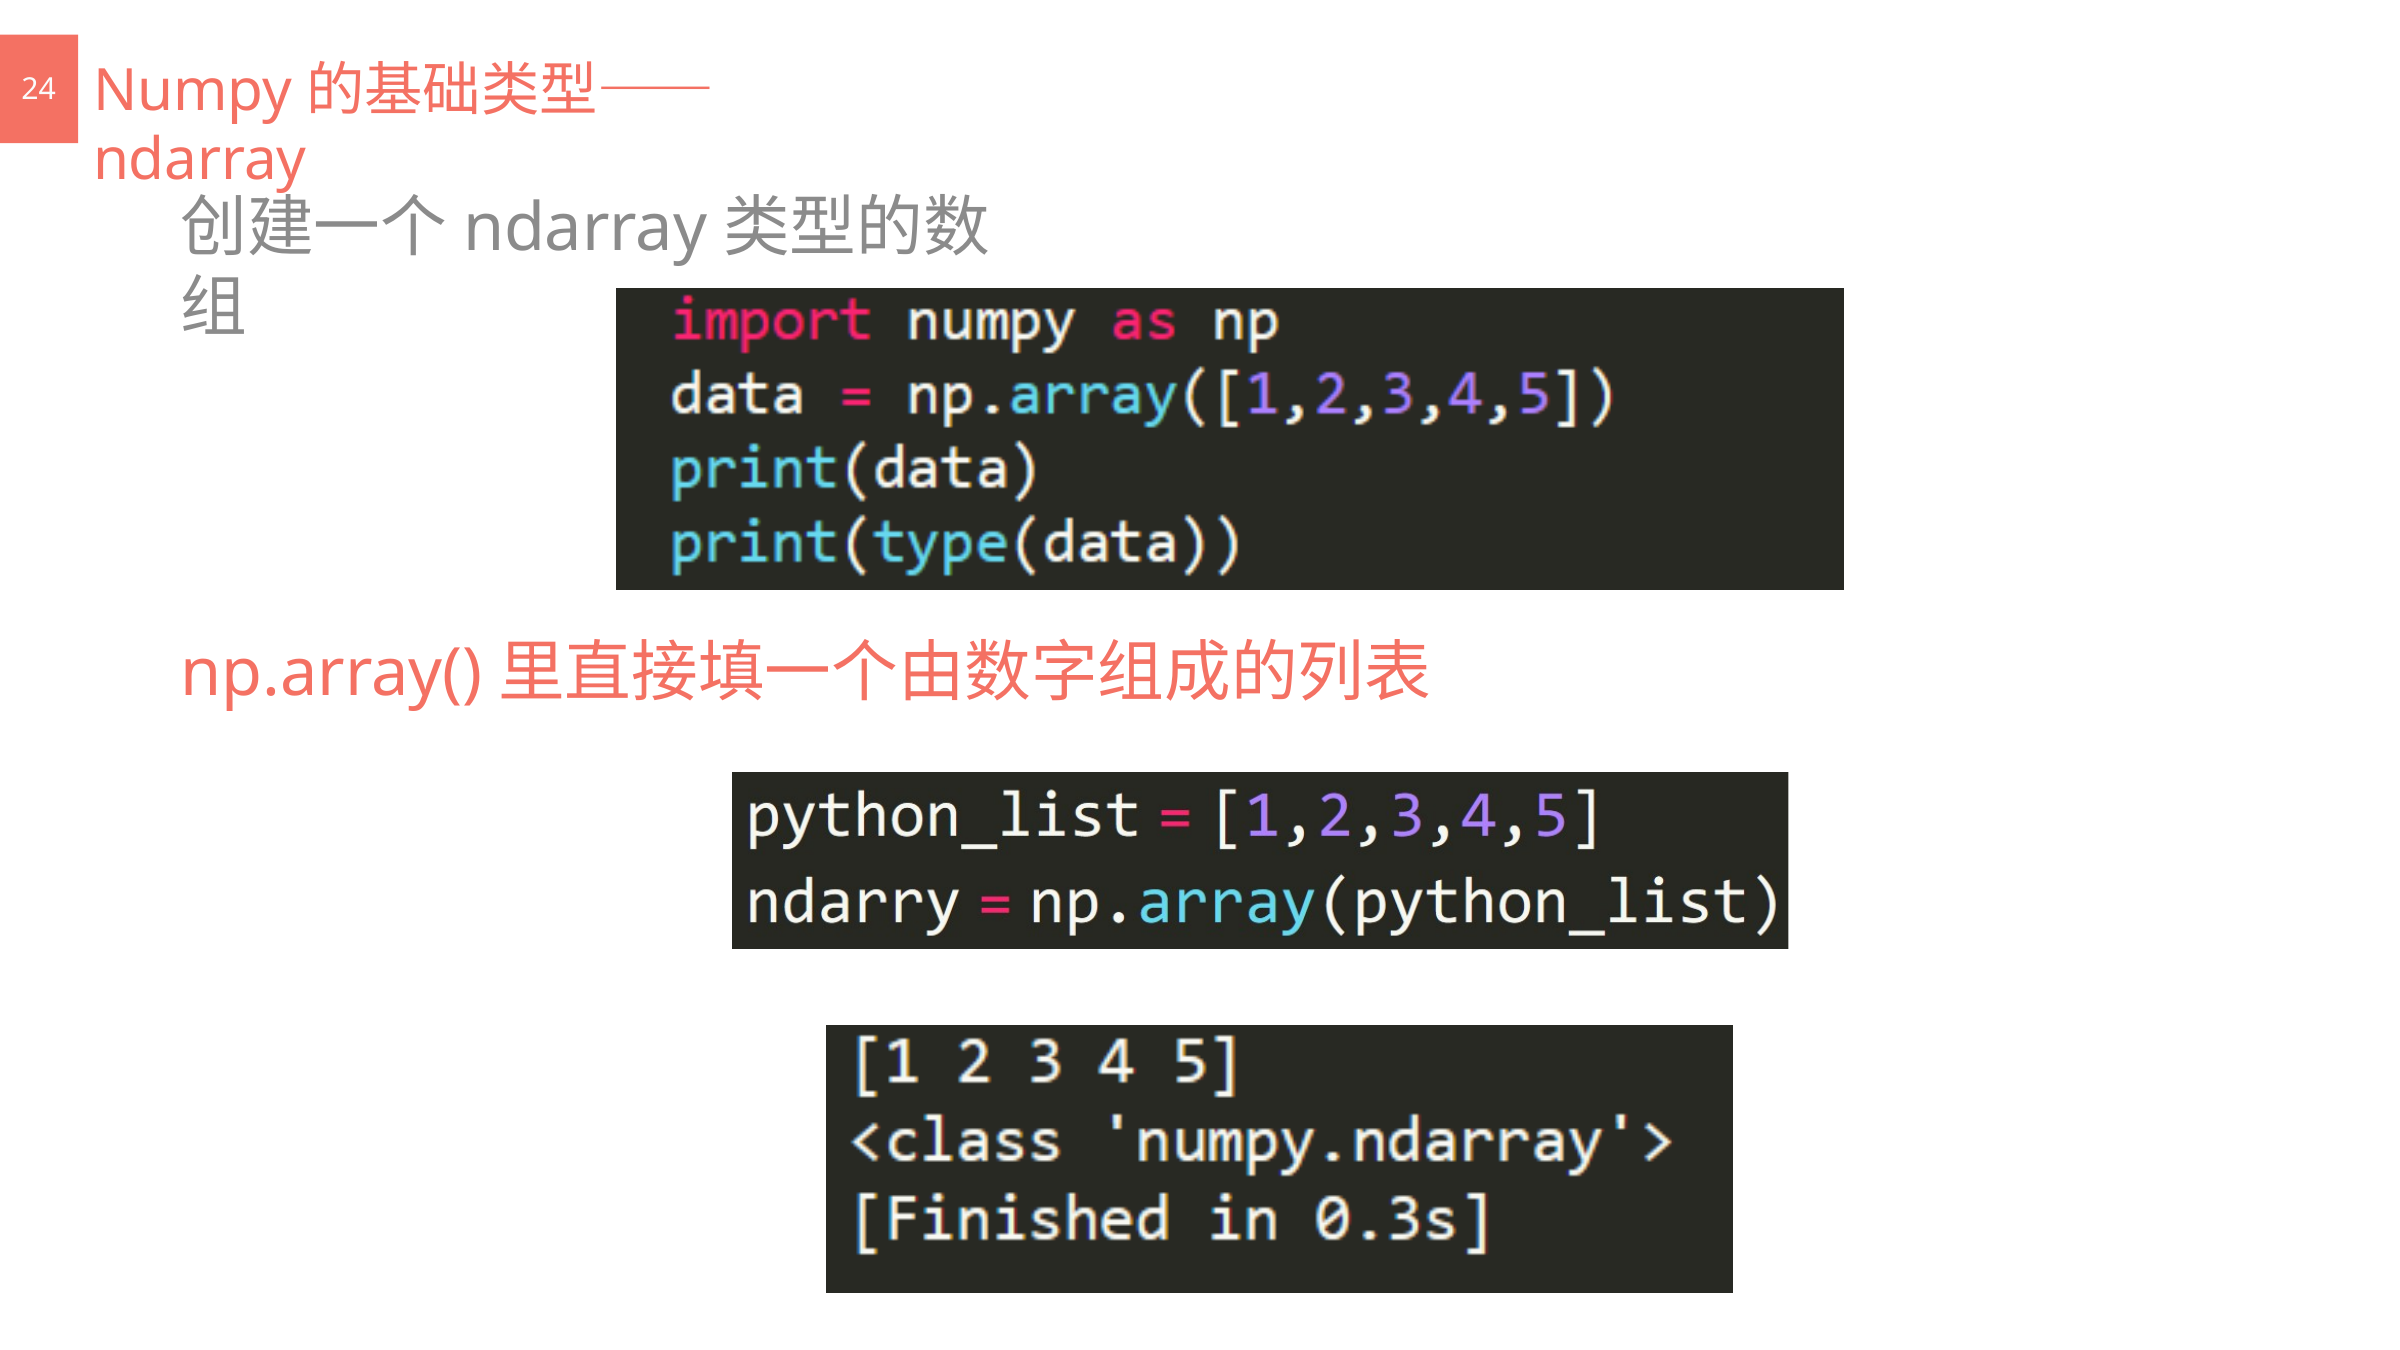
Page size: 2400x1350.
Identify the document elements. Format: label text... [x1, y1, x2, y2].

text_box 创建一个ndarray类型的数组 [178, 182, 1016, 344]
text_box [732, 772, 1789, 949]
picture [615, 287, 1845, 590]
picture [825, 1025, 1733, 1293]
text_box [0, 34, 79, 144]
text_box 24 [19, 67, 59, 106]
title Numpy的基础类型——ndarray [91, 49, 933, 278]
text_box np.array()里直接填一个由数字组成的列表 [178, 627, 1450, 710]
